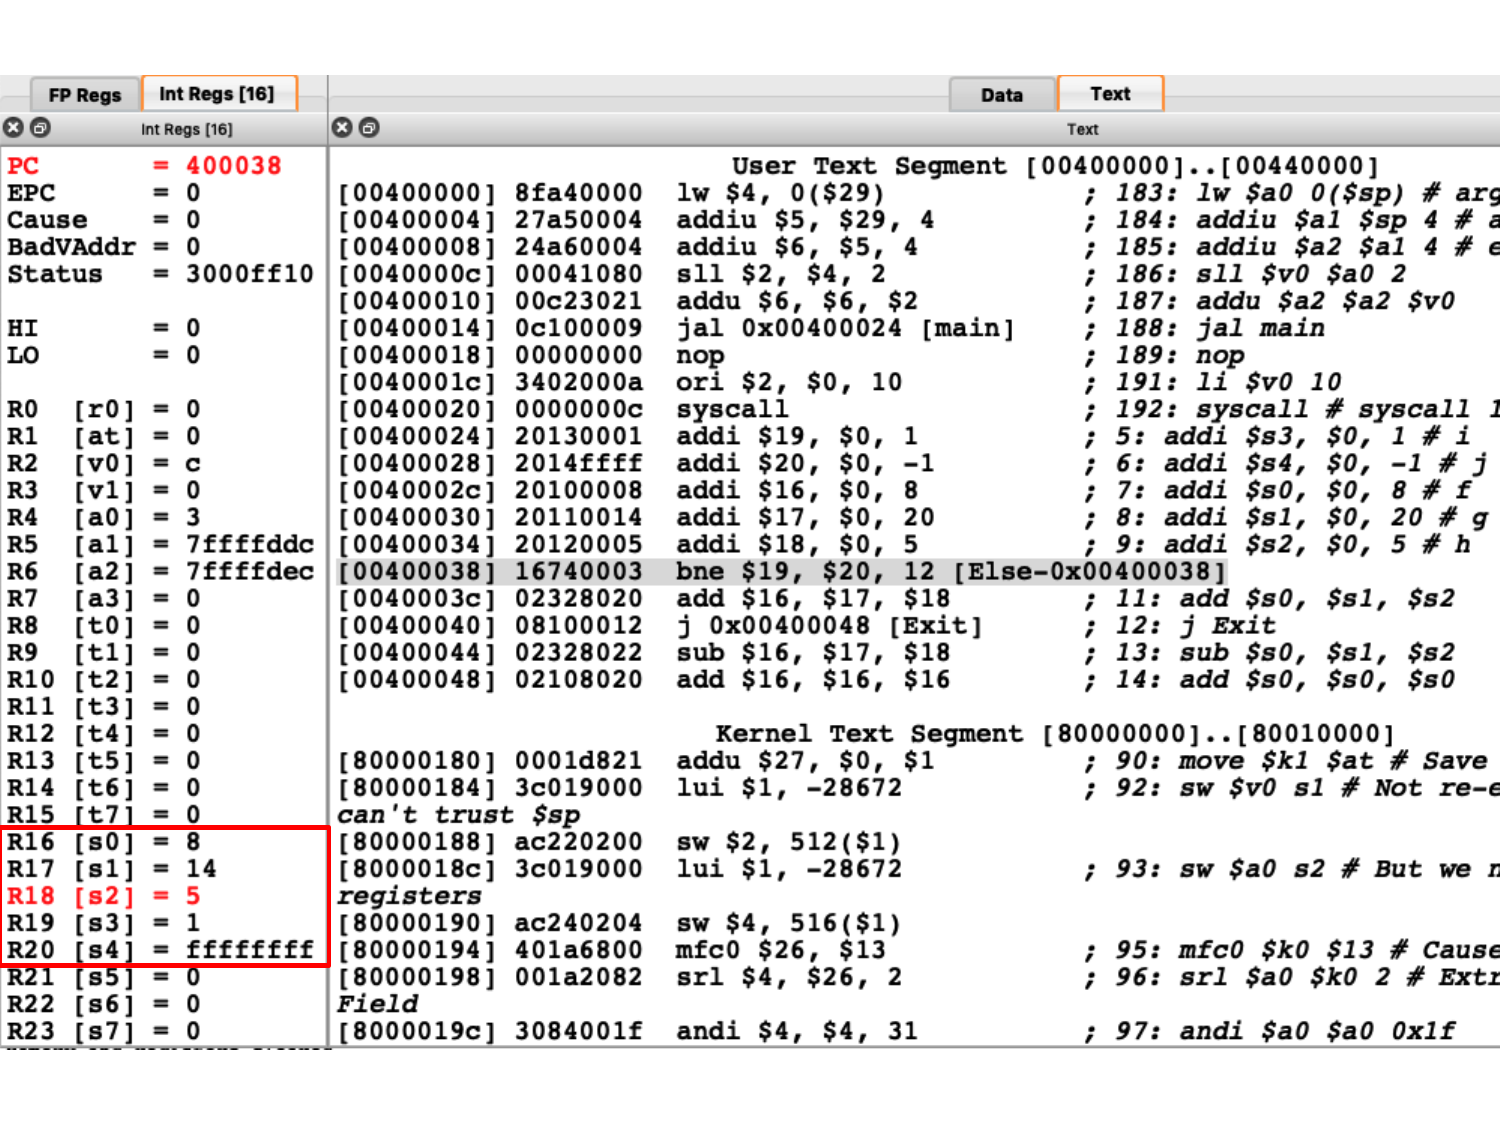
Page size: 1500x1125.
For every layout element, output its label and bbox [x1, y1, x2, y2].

picture [0, 74, 1500, 1050]
